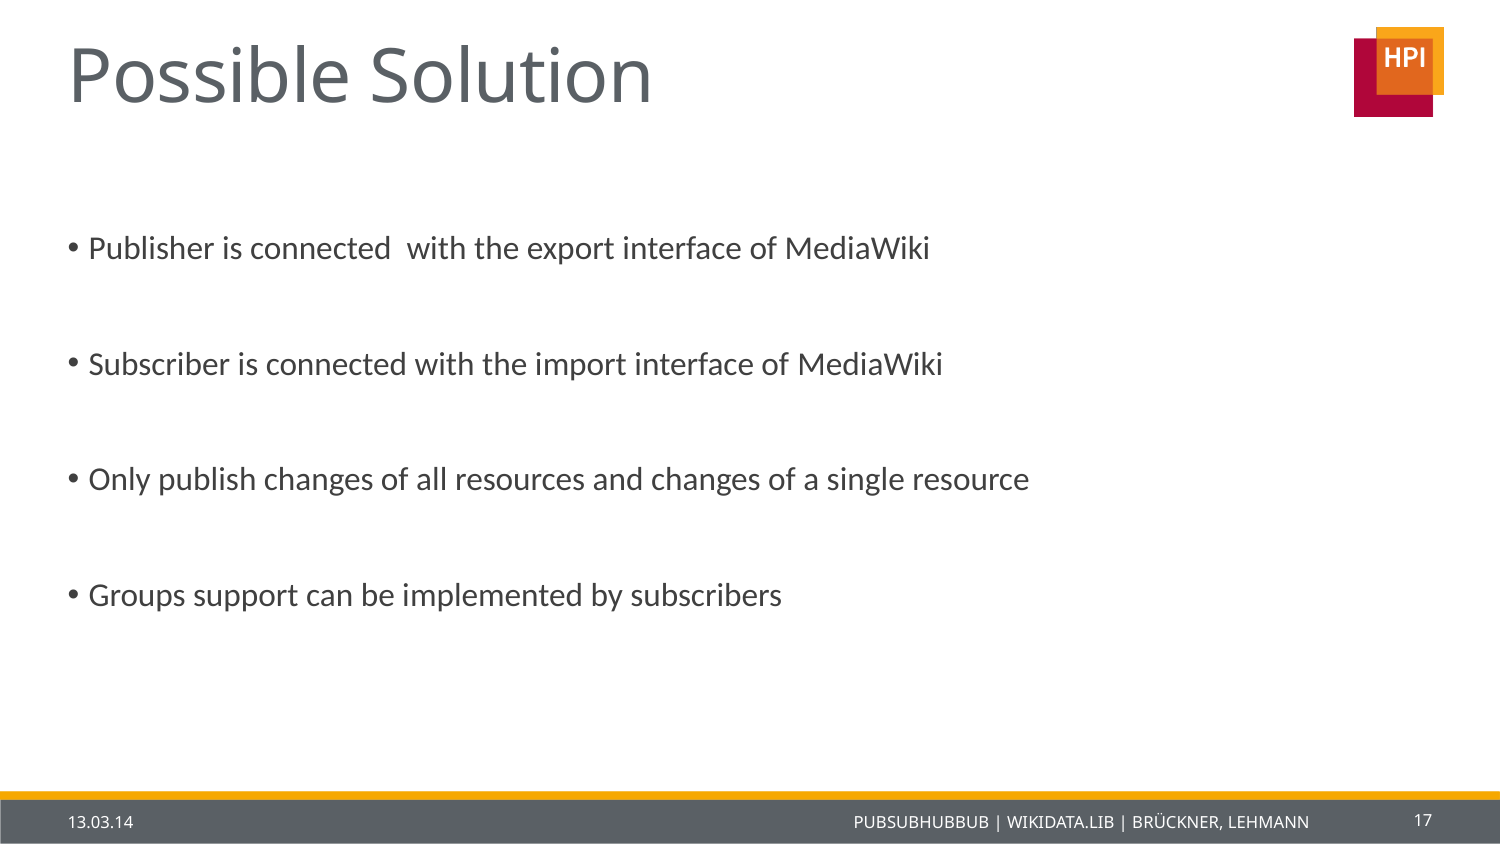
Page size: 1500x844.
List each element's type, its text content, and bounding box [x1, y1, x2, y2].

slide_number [56, 799, 175, 844]
slide_number 17 [1326, 799, 1444, 844]
title Possible Solution [56, 0, 1299, 124]
list Publisher is connected with the export interface of MediaWiki Subscriber is connected with the import interface of MediaWiki Only publish changes of all resources and changes of a single resource Groups support can be implemented by subscribers [56, 163, 1444, 748]
footer PubSubHubbub | Wikidata.lib | BrÜckner, Lehmann [178, 799, 1322, 844]
picture [1354, 27, 1444, 117]
